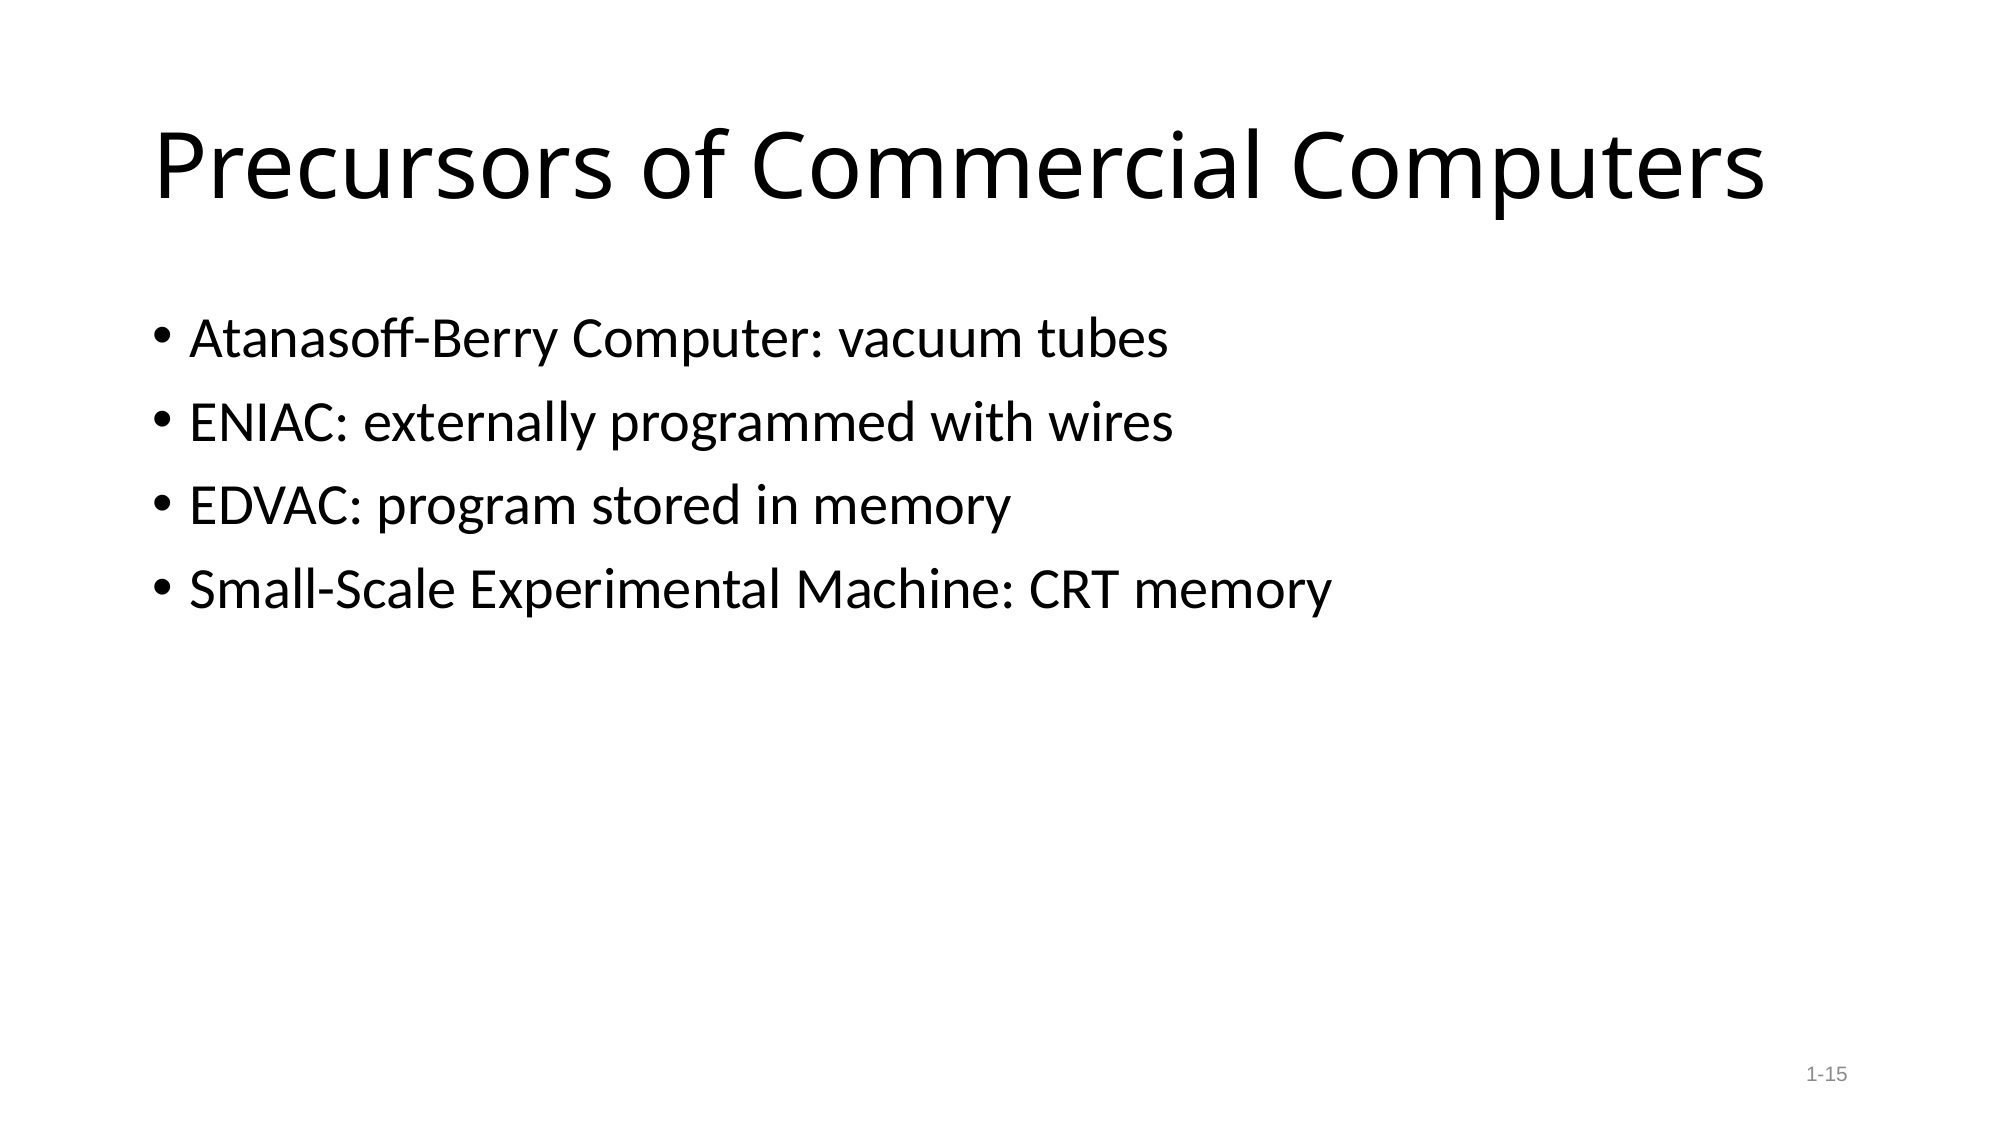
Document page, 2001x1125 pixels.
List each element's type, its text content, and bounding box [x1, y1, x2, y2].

slide_number 1-15 [1412, 1042, 1863, 1103]
title Precursors of Commercial Computers [137, 59, 1863, 278]
list Atanasoff-Berry Computer: vacuum tubes ENIAC: externally programmed with wires EDVAC: program stored in memory Small-Scale Experimental Machine: CRT memory [137, 299, 1863, 1014]
